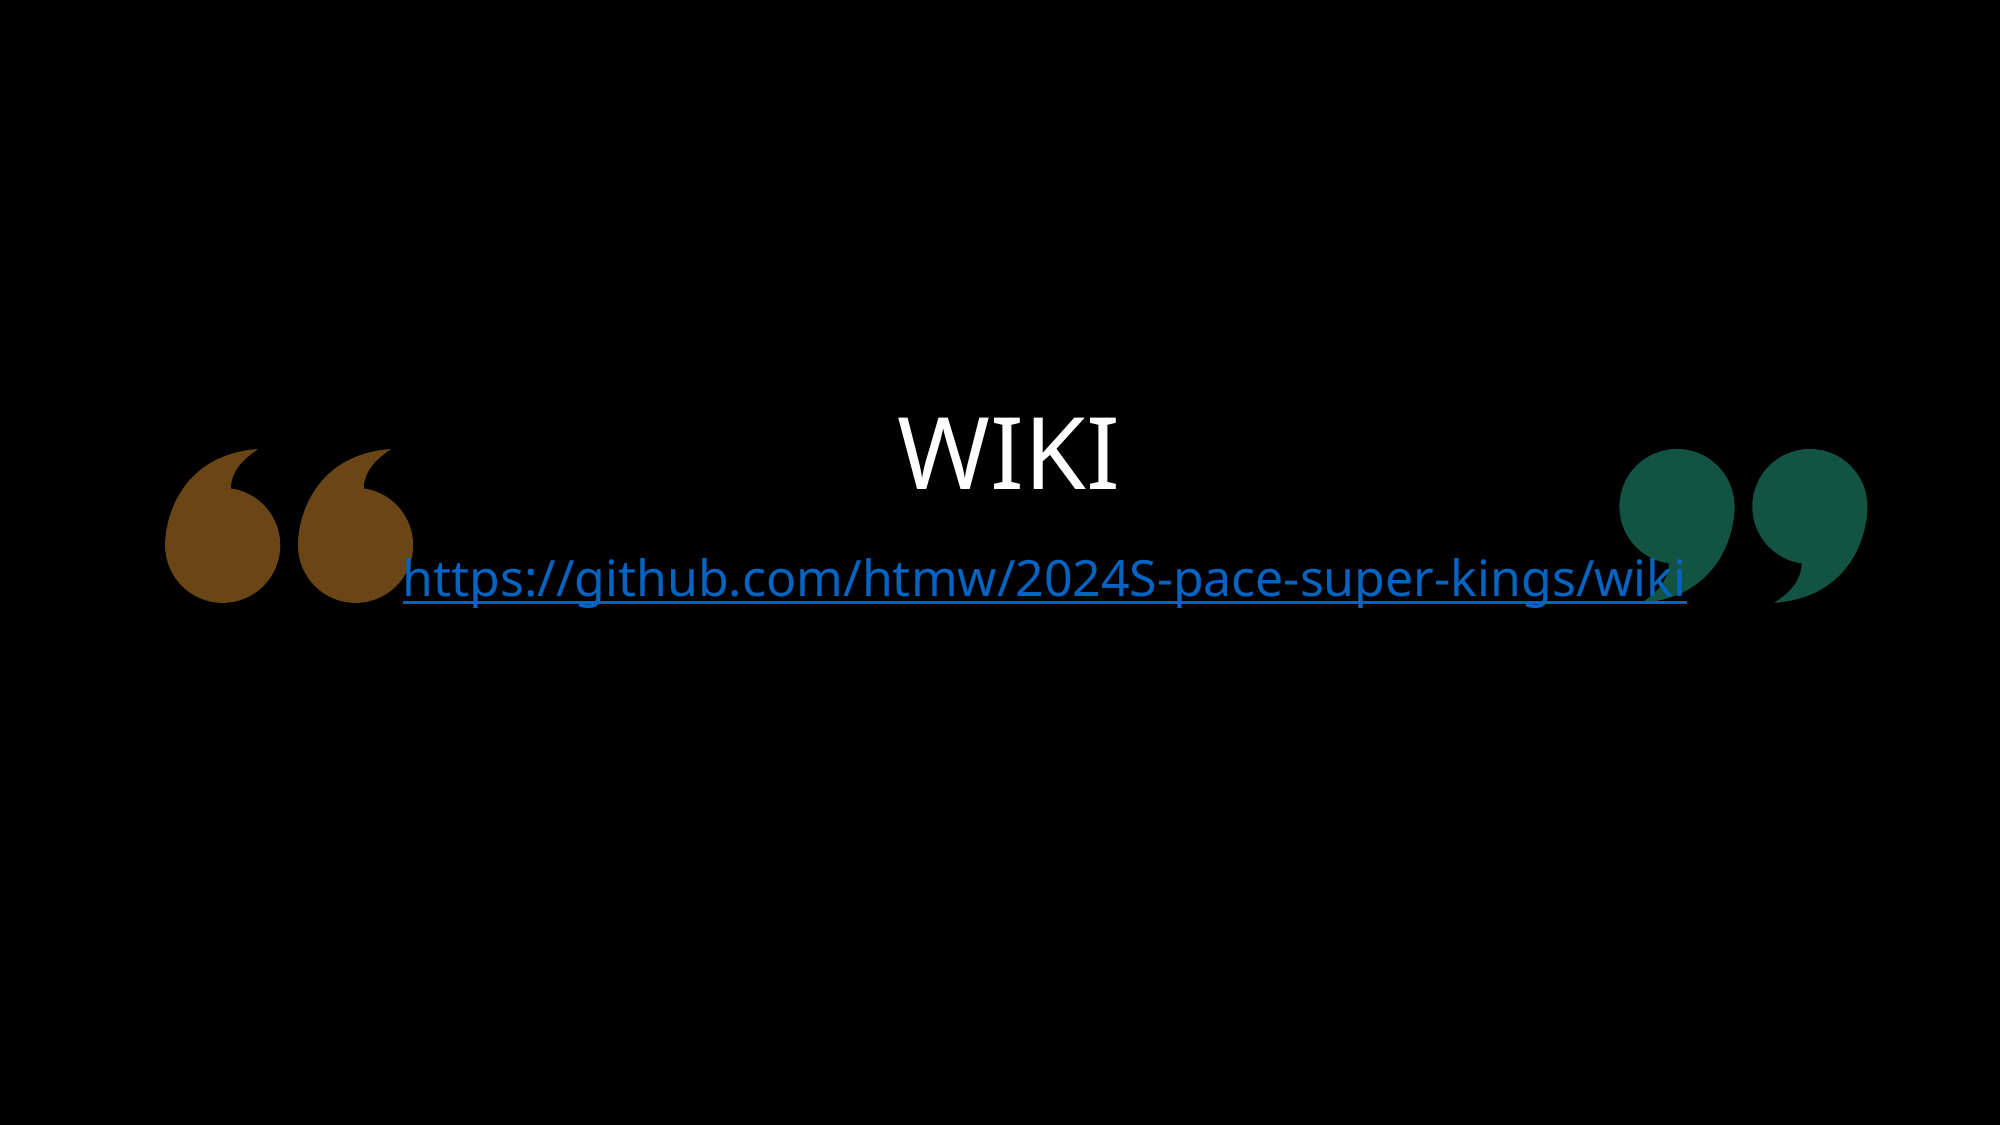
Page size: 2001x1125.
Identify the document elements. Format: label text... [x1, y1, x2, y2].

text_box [164, 448, 414, 604]
title WIKI [553, 364, 1466, 519]
title https://github.com/htmw/2024S-pace-super-kings/wiki [363, 531, 1727, 617]
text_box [1619, 448, 1868, 604]
